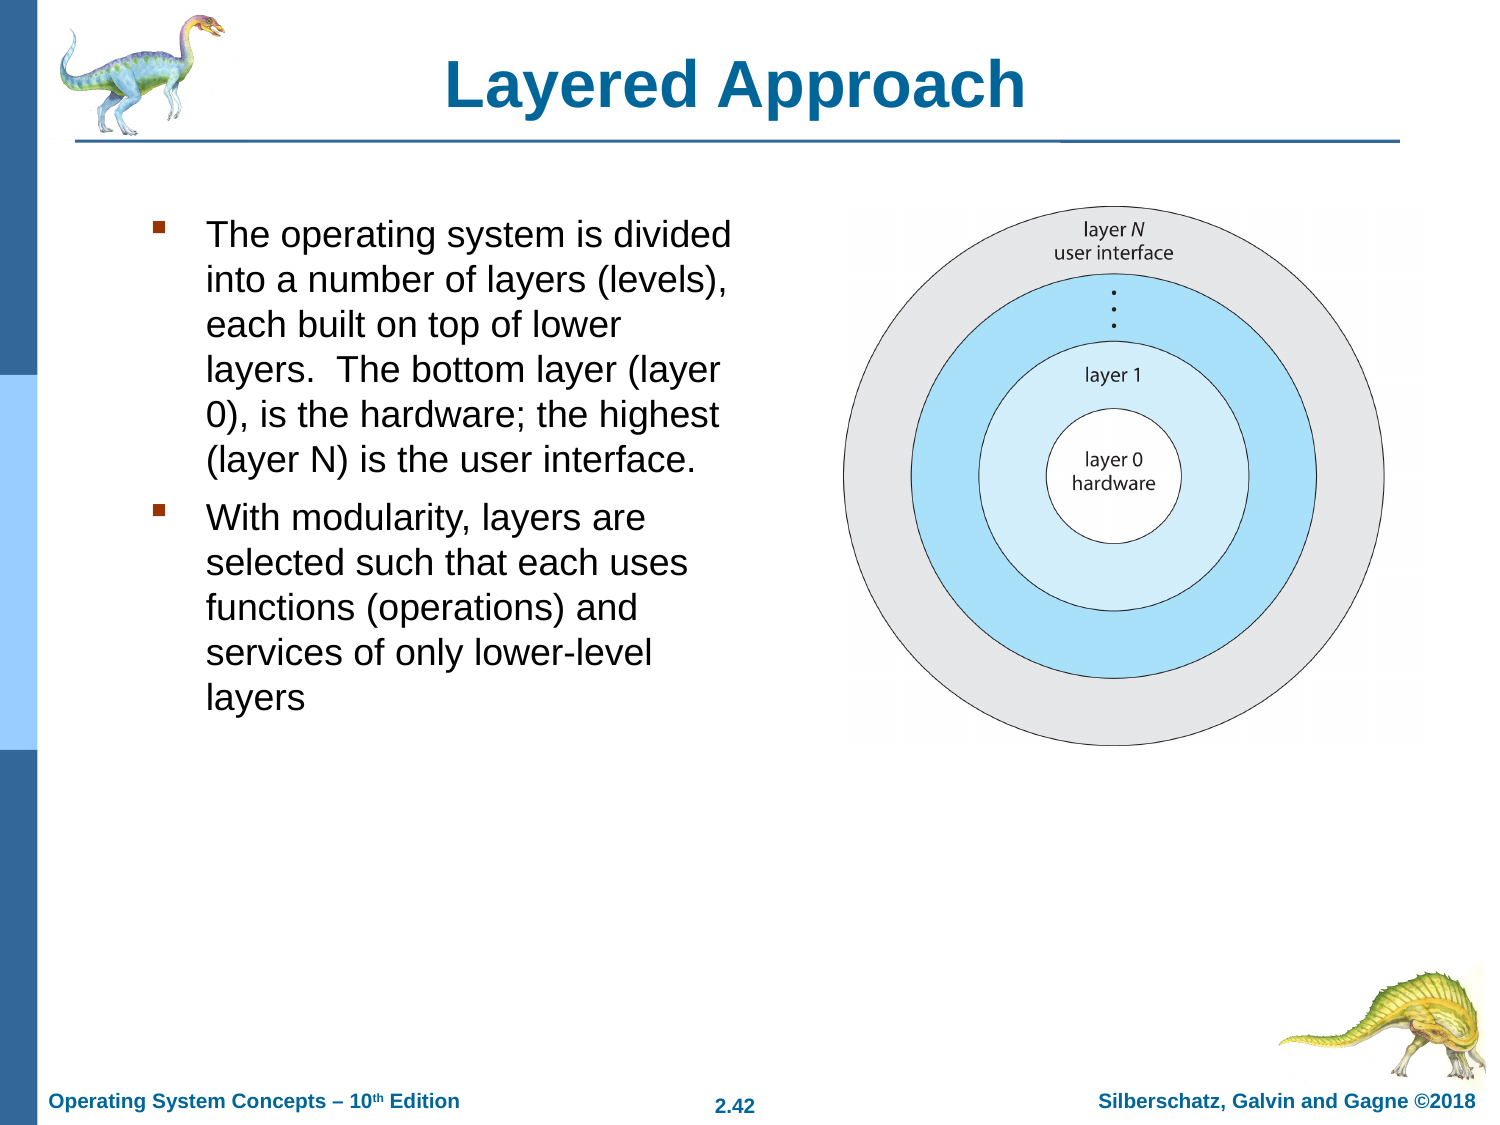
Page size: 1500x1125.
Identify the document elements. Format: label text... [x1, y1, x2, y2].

picture [46, 0, 243, 149]
title Layered Approach [75, 34, 1398, 129]
picture [843, 206, 1427, 747]
picture [1275, 959, 1486, 1090]
list The operating system is divided into a number of layers (levels), each built on top of lower layers. The bottom layer (layer 0), is the hardware; the highest (layer N) is the user interface. With modularity, layers are selected such that each uses functions (operations) and services of only lower-level layers [134, 202, 748, 946]
